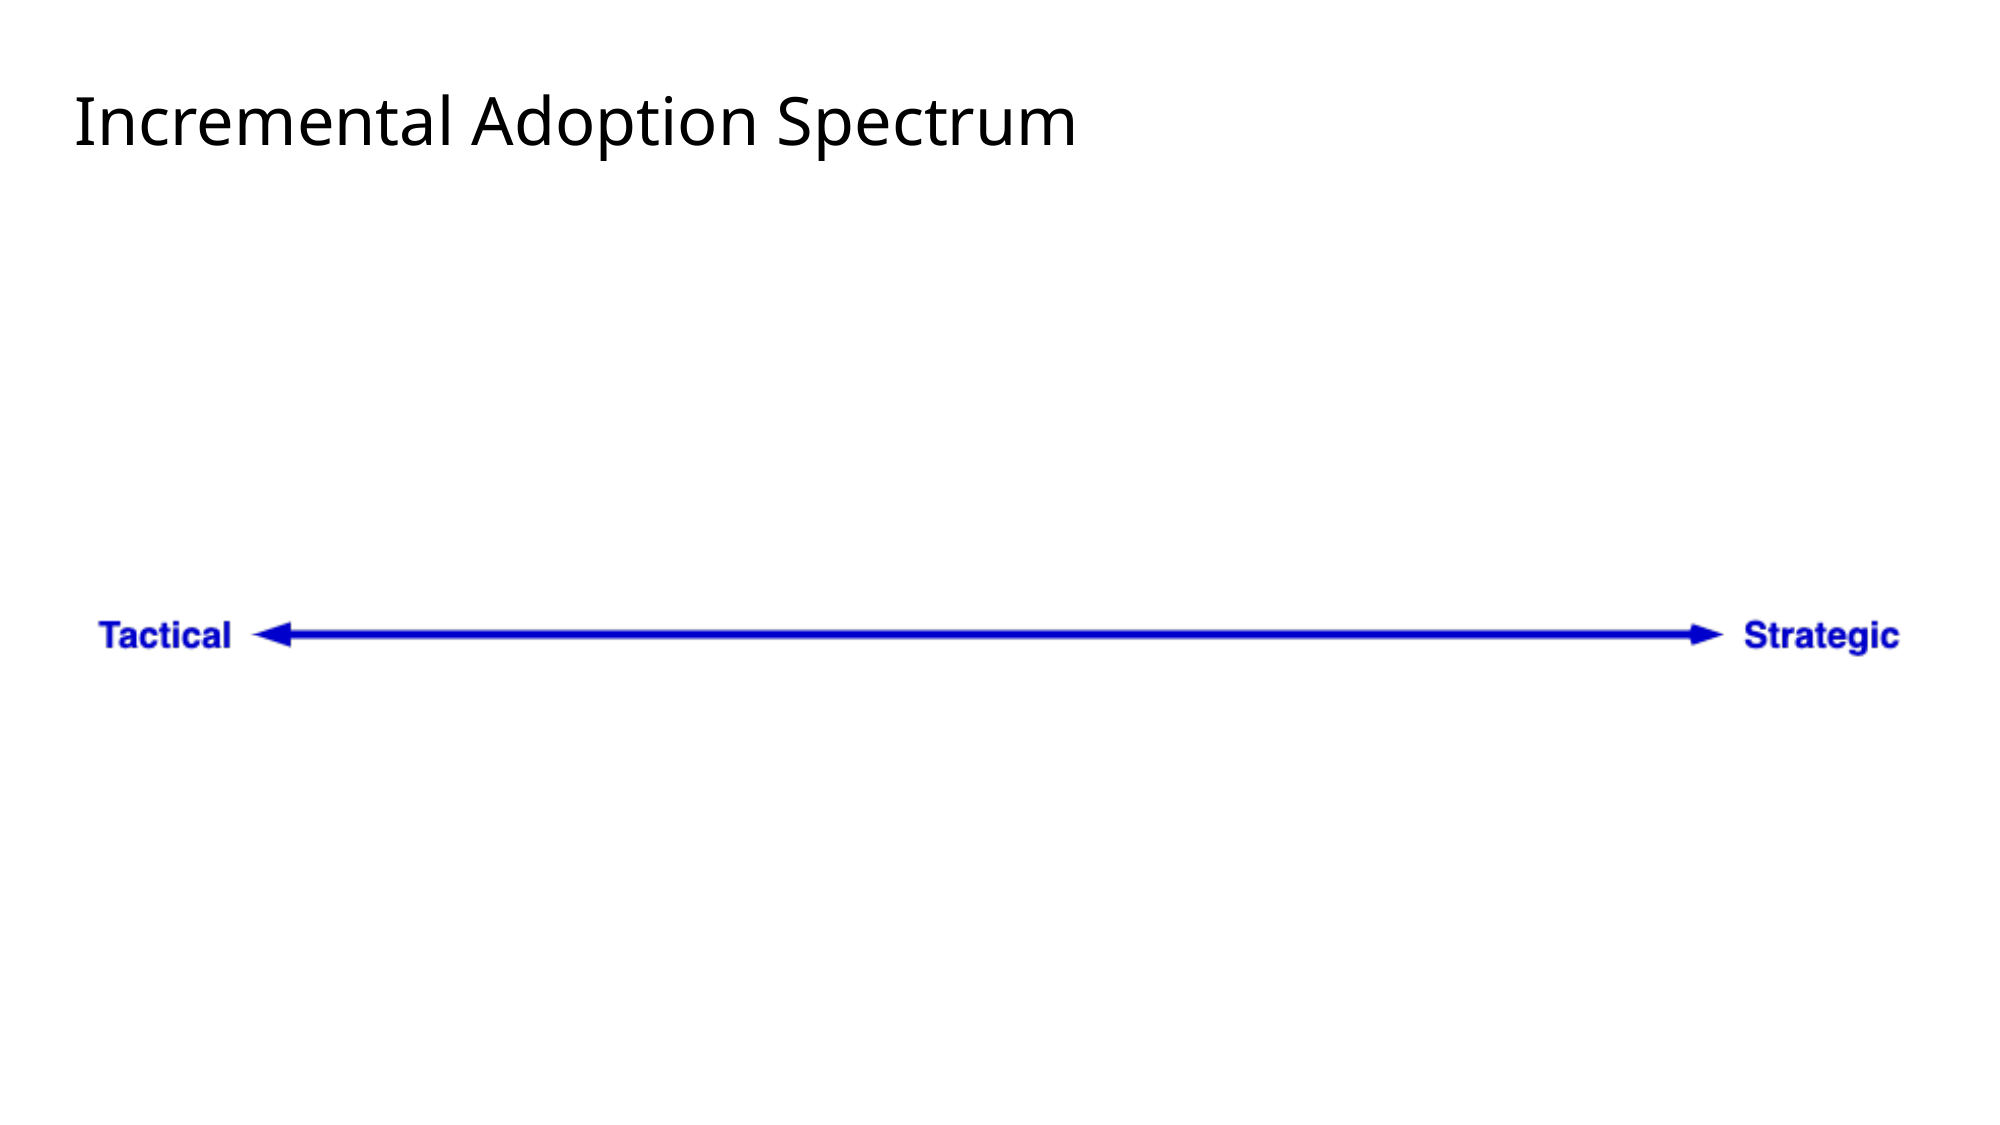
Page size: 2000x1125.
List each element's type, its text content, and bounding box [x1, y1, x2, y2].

title Incremental Adoption Spectrum [74, 75, 1925, 162]
picture [74, 602, 1925, 667]
